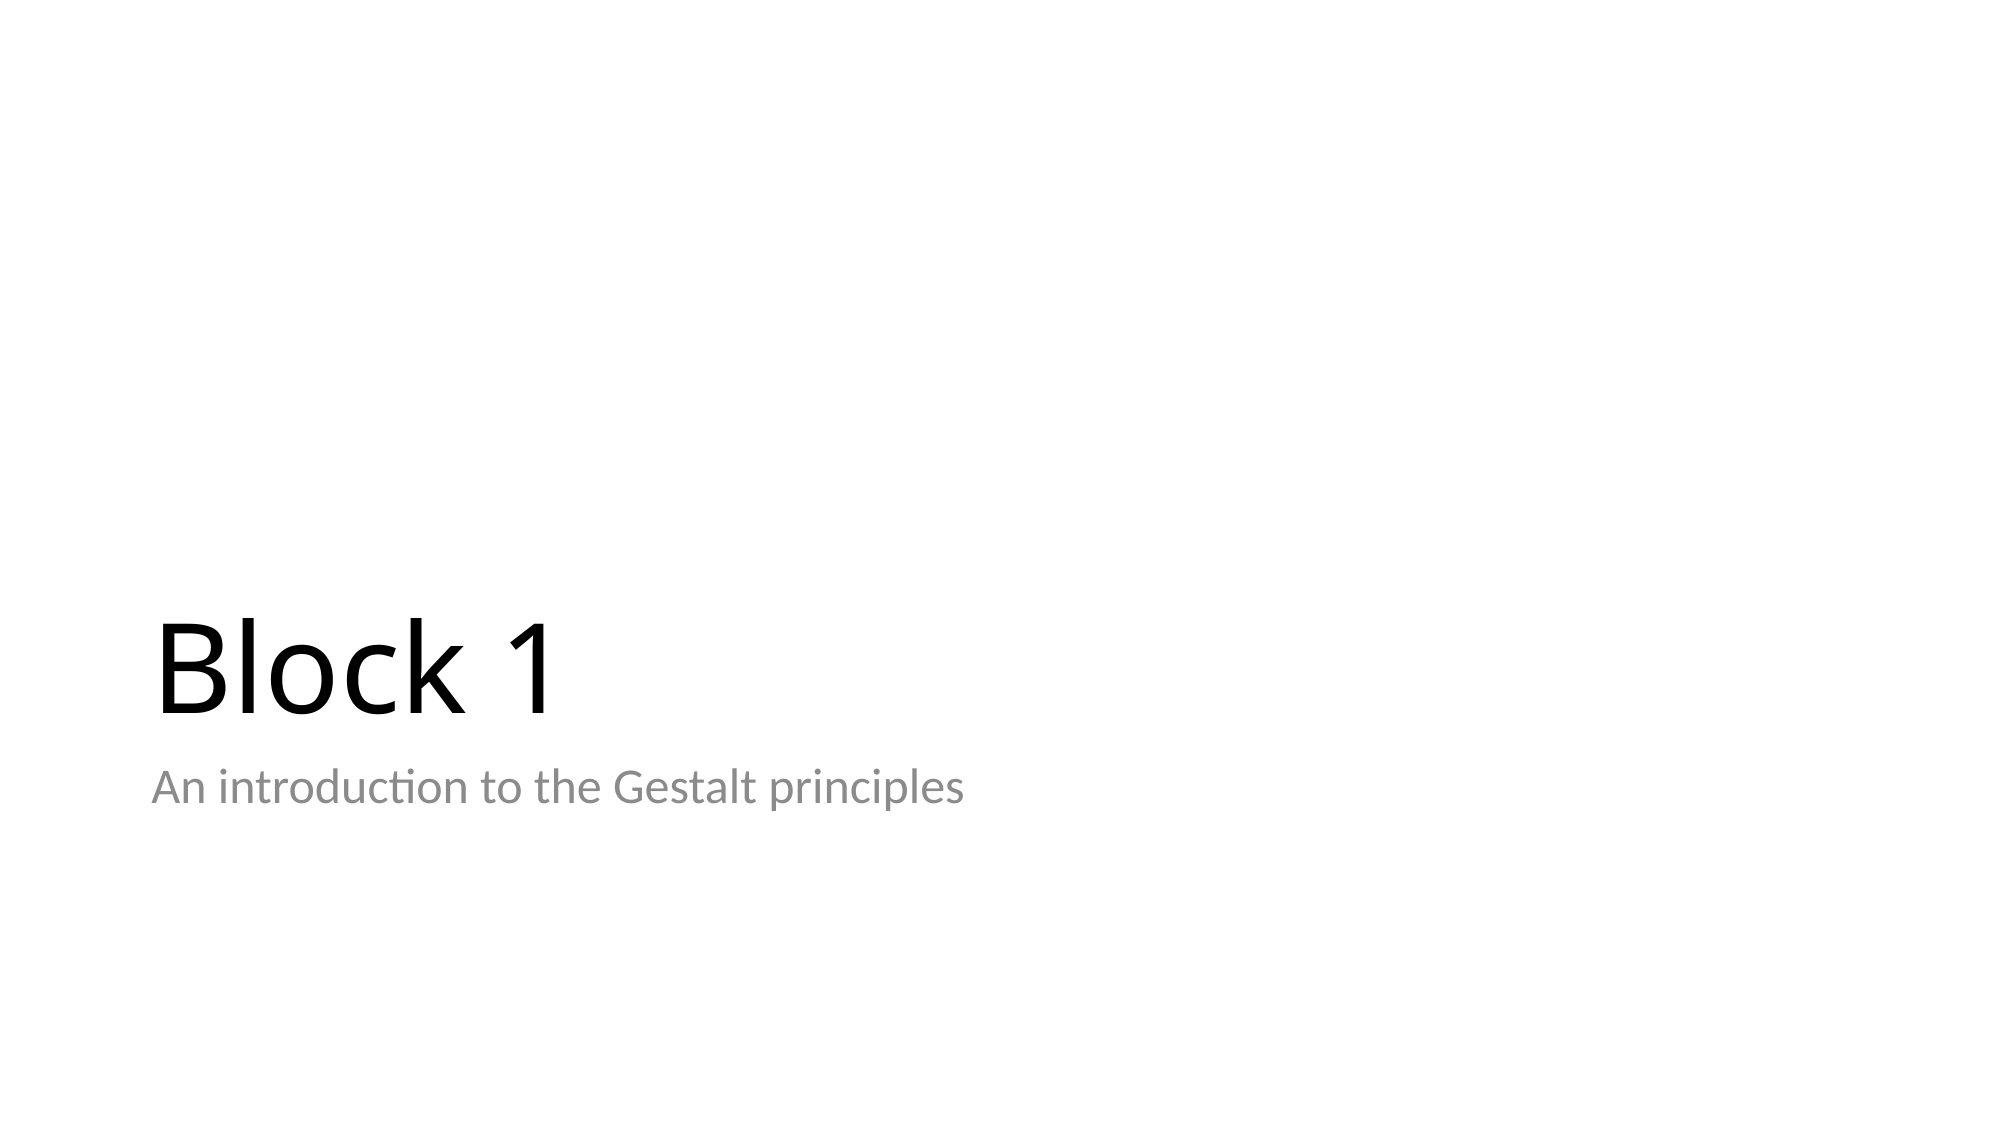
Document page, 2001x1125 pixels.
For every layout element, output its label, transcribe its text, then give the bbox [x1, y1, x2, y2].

title Block 1 [136, 280, 1862, 749]
list An introduction to the Gestalt principles [136, 752, 1862, 999]
